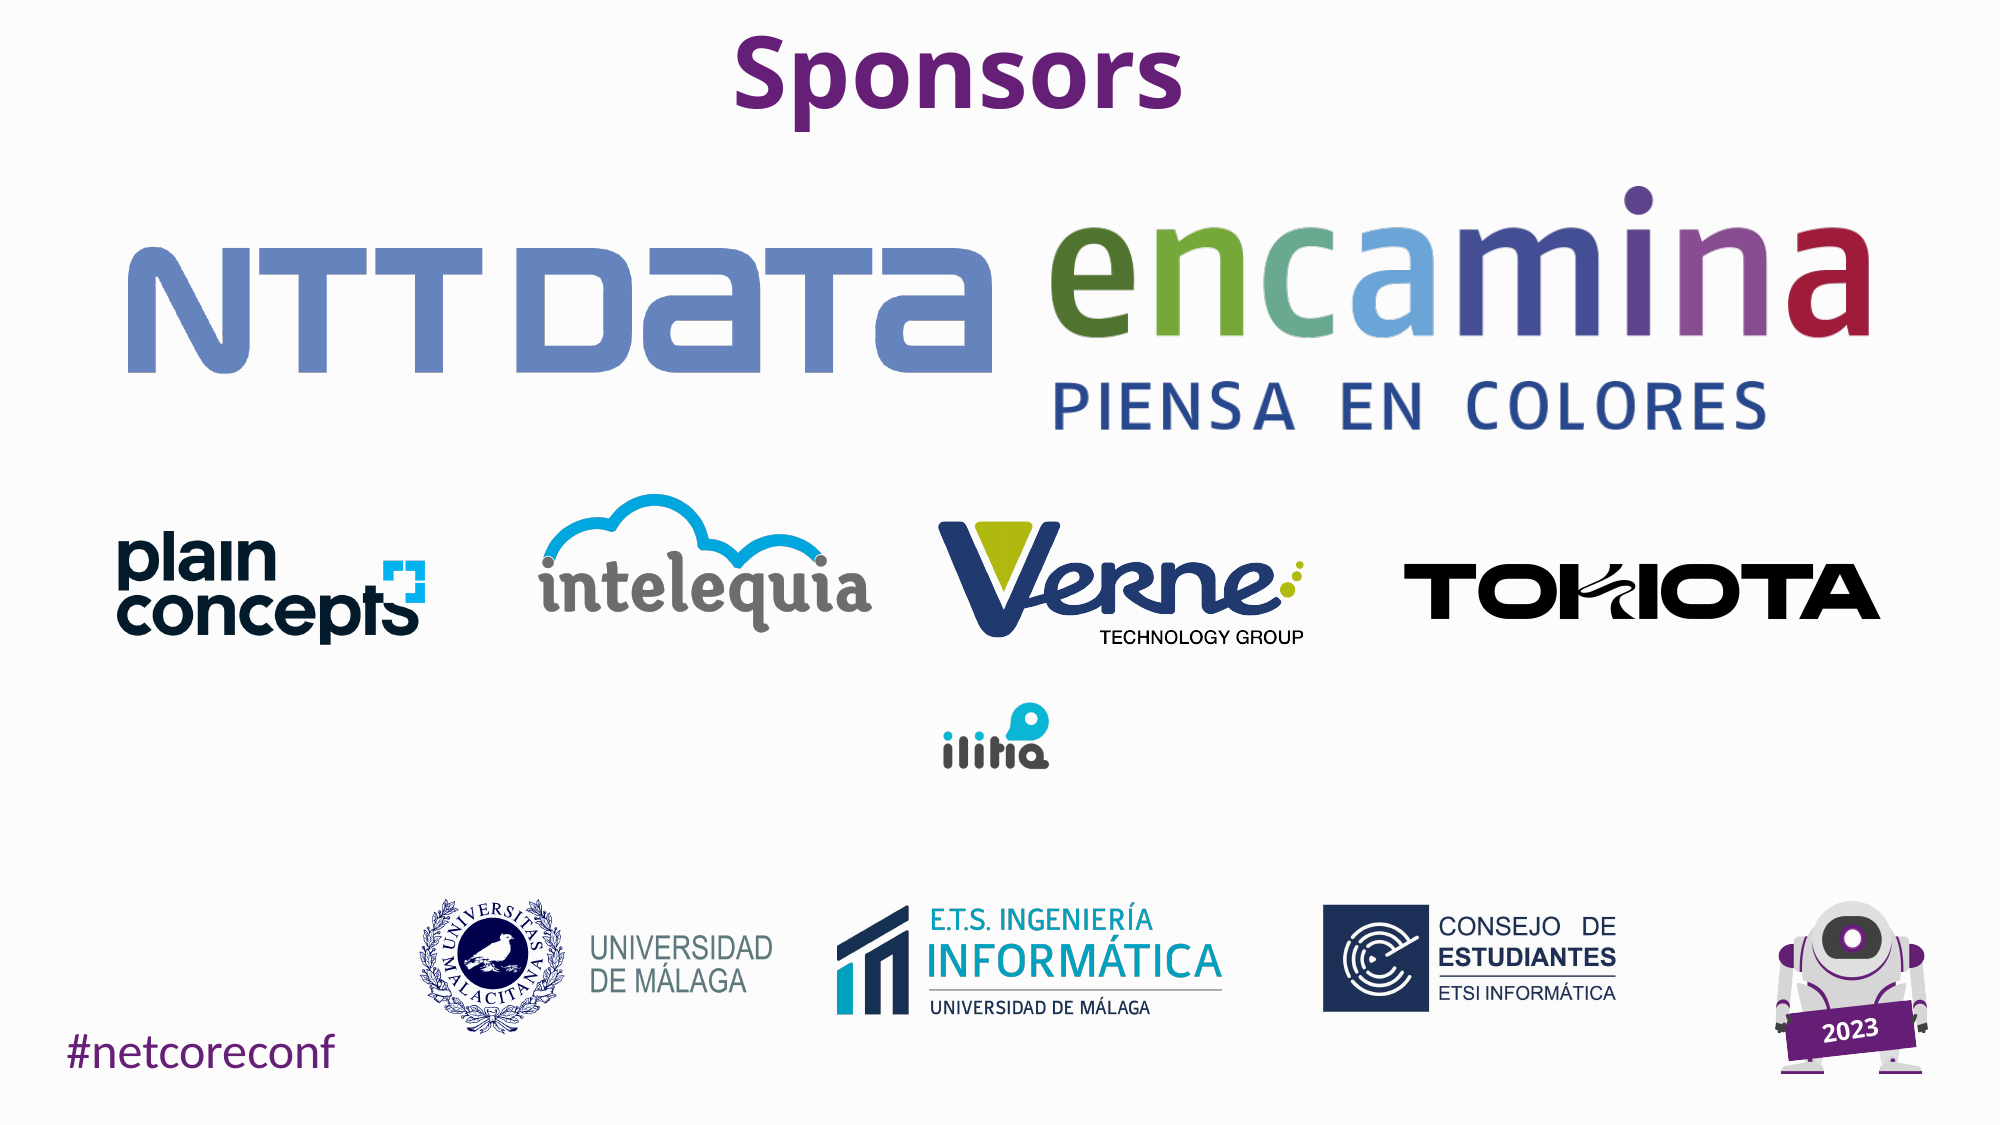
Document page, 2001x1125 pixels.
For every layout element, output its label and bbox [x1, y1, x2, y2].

picture [1402, 562, 1883, 621]
picture [1775, 901, 1928, 1074]
picture [1262, 891, 1670, 1022]
picture [355, 838, 1224, 1095]
picture [117, 103, 1873, 775]
